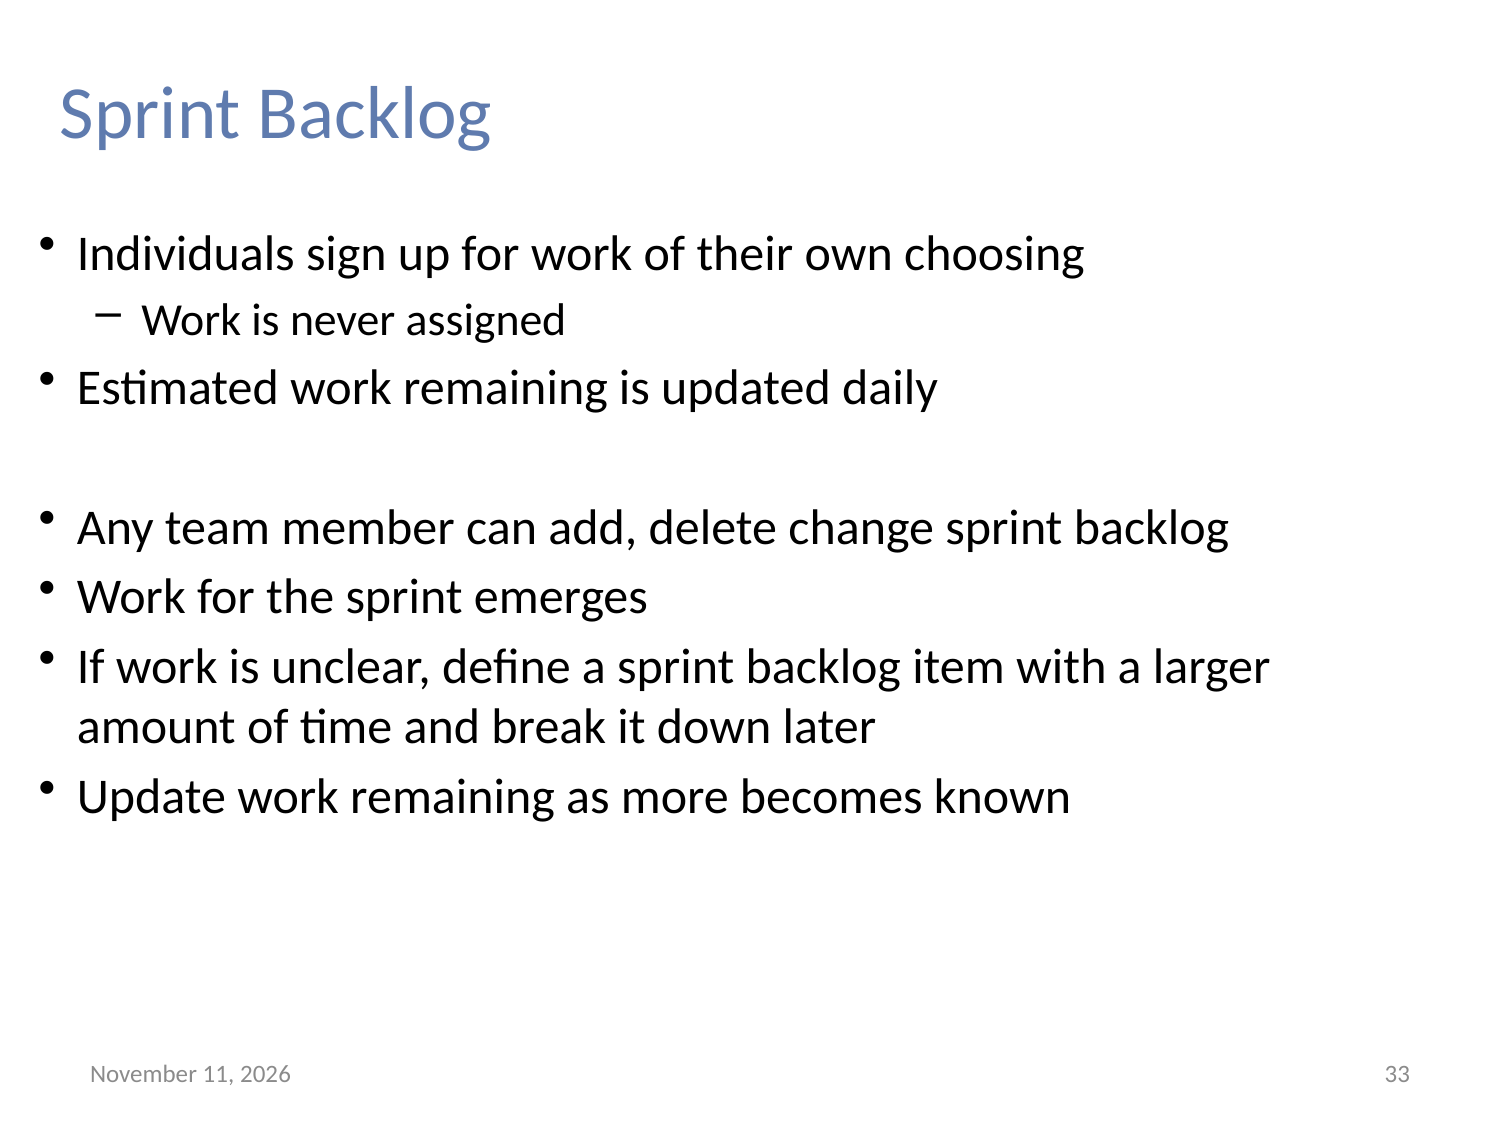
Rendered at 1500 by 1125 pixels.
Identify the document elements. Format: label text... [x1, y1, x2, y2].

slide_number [75, 1063, 425, 1103]
slide_number 33 [1074, 1063, 1425, 1103]
text_box Individuals sign up for work of their own choosing Work is never assigned Estimated work remaining is updated daily Any team member can add, delete change sprint backlog Work for the sprint emerges If work is unclear, define a sprint backlog item with a larger amount of time and break it down later Update work remaining as more becomes known [23, 212, 1429, 1063]
text_box Sprint Backlog [53, 20, 1500, 196]
